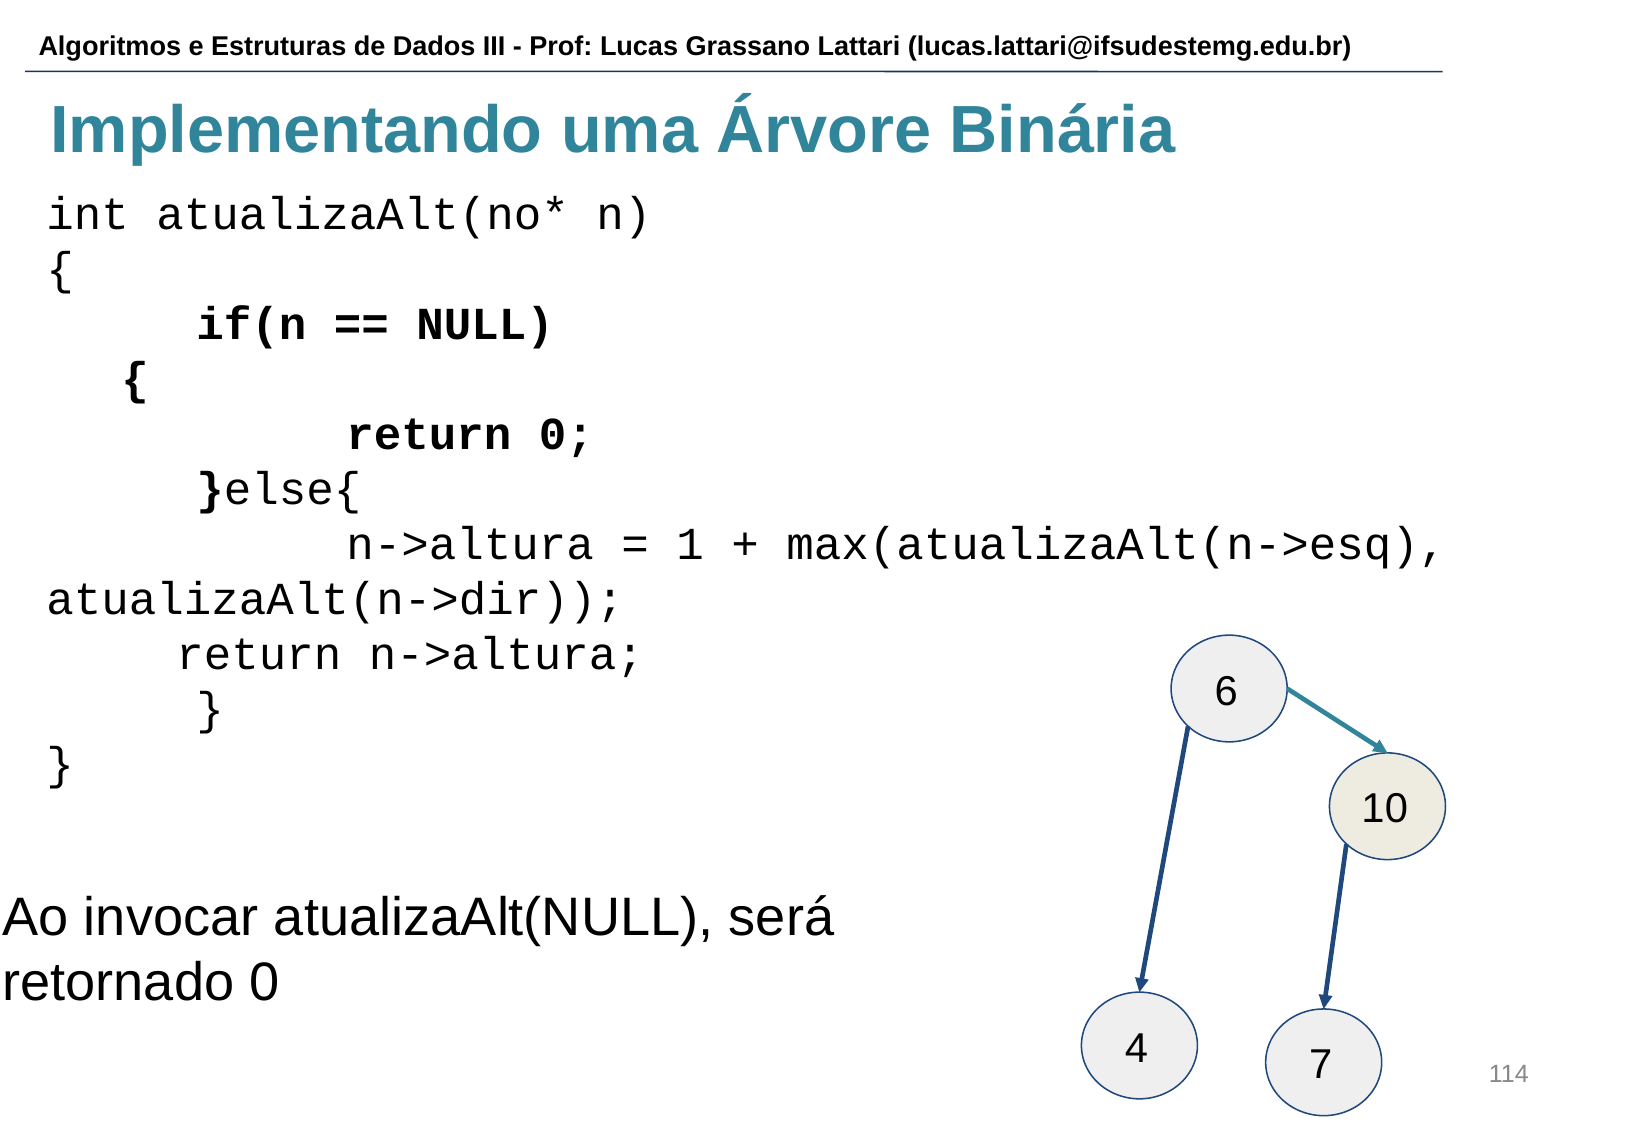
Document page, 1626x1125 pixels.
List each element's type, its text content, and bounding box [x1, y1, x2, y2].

text_box 10 [1329, 753, 1446, 860]
text_box Ao invocar atualizaAlt(NULL), será retornado 0 [0, 699, 1051, 1125]
text_box 6 [1171, 635, 1288, 742]
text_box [1139, 725, 1189, 993]
slide_number ‹#› [1164, 1042, 1284, 1103]
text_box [1323, 843, 1347, 1010]
slide_number ‹#› [1363, 1042, 1544, 1103]
text_box 4 [1081, 992, 1198, 1099]
text_box 7 [1265, 1009, 1382, 1116]
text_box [1286, 688, 1388, 754]
title Implementando uma Árvore Binária [35, 78, 1600, 183]
text_box int atualizaAlt(no* n) { if(n == NULL) { return 0; }else{ n->altura = 1 + max(atualizaAlt(n->esq), atualizaAlt(n->dir)); return n->altura; } } [31, 212, 1581, 705]
